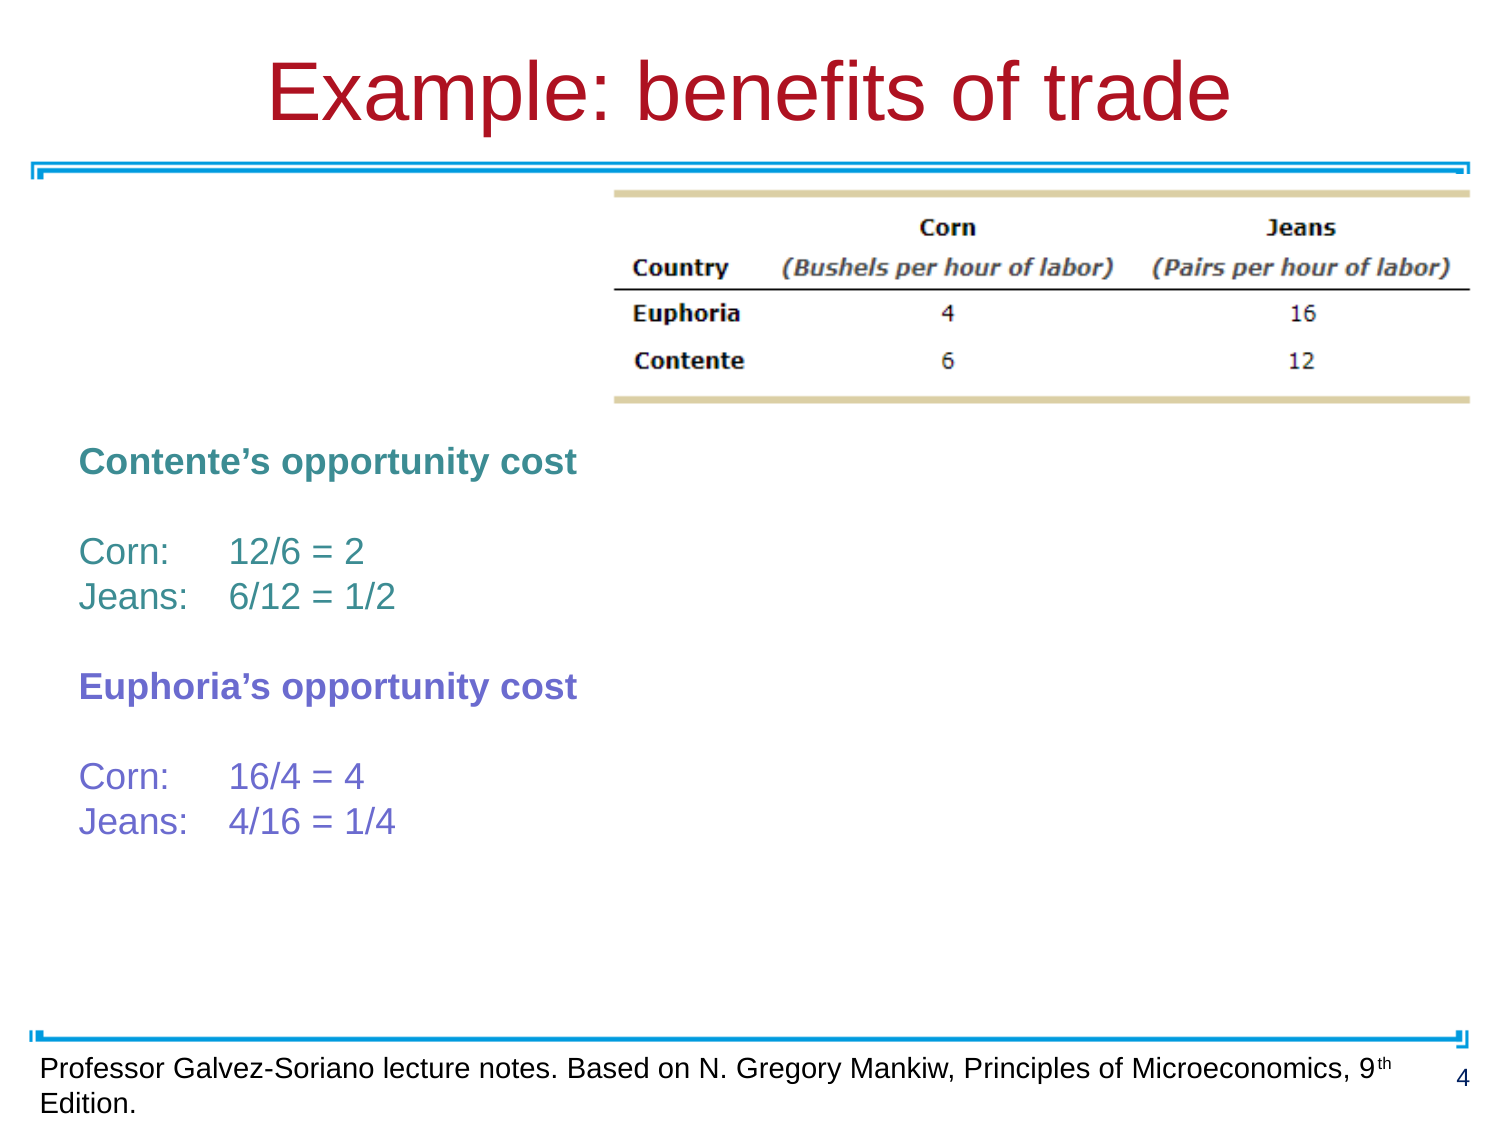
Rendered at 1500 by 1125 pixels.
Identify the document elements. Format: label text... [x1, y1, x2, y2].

picture [25, 154, 1484, 413]
slide_number 24 [1457, 1052, 1500, 1117]
picture [25, 1024, 1475, 1053]
text_box Professor Galvez-Soriano lecture notes. Based on N. Gregory Mankiw, Principles of Microeconomics, 9th Edition. [24, 1041, 1457, 1125]
text_box Contente’s opportunity cost Corn: 12/6 = 2 Jeans: 6/12 = 1/2 Euphoria’s opportunity cost Corn: 16/4 = 4 Jeans: 4/16 = 1/4 [63, 429, 1042, 850]
title Example: benefits of trade [109, 16, 1391, 158]
